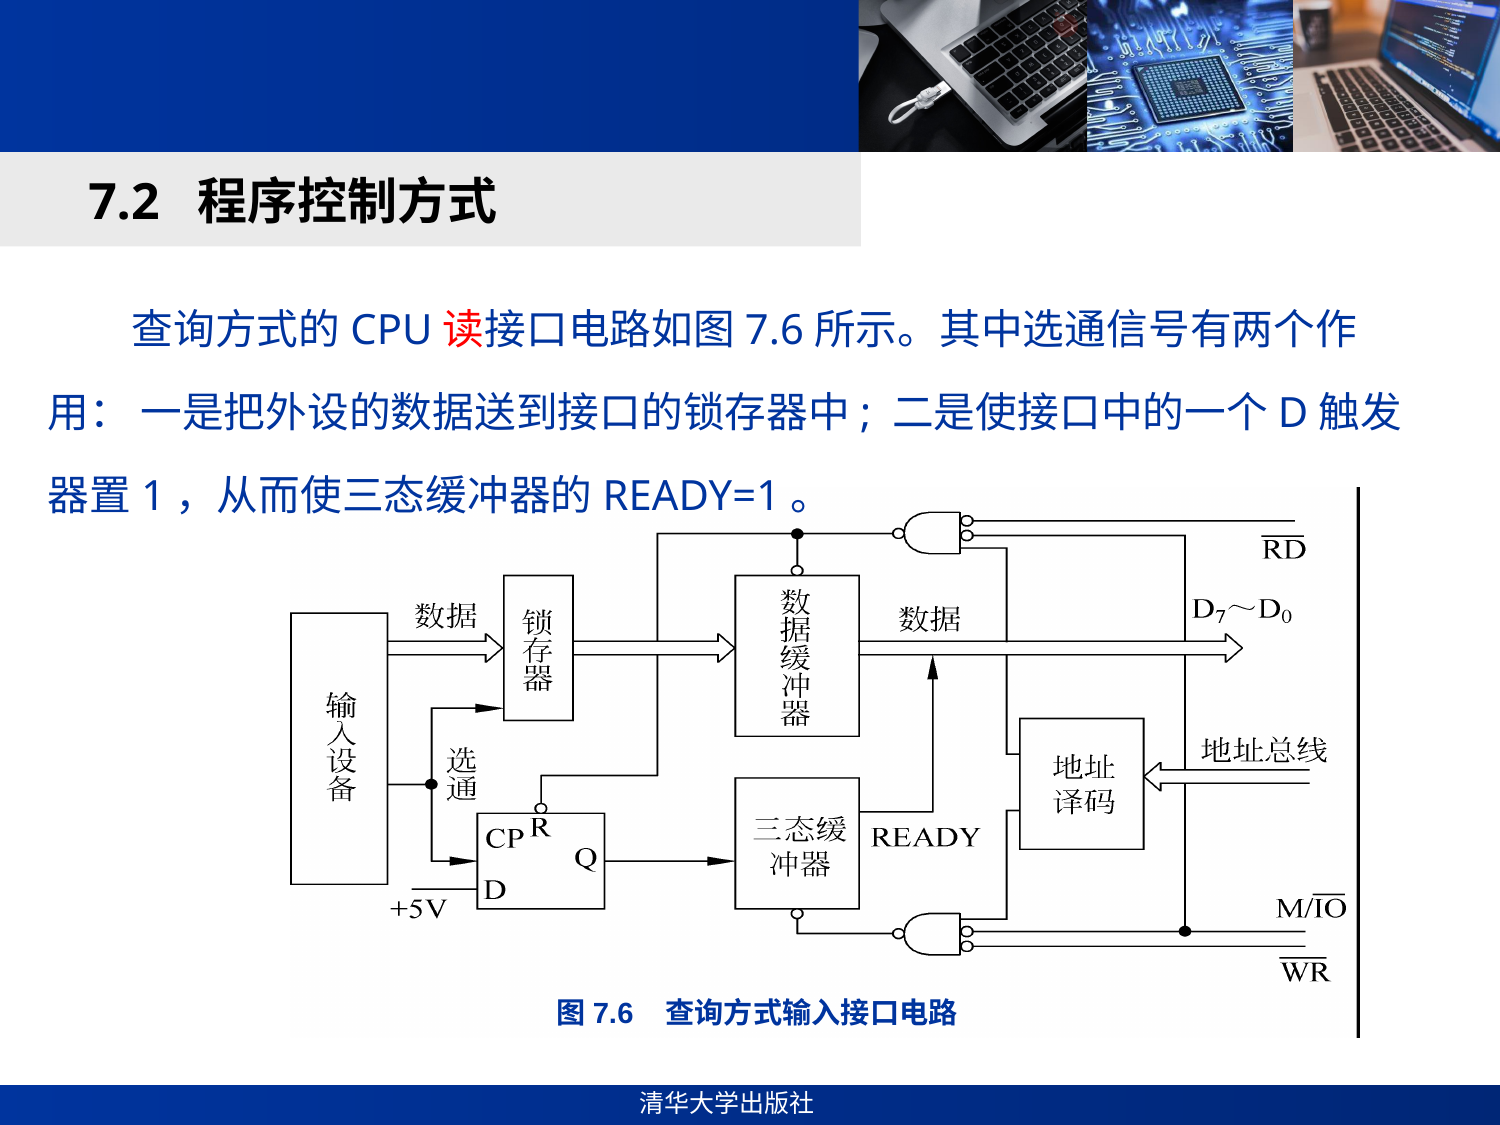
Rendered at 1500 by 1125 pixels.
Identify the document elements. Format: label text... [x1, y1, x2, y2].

list 7.2 程序控制方式 [73, 162, 668, 258]
picture [858, 0, 1500, 152]
text_box 查询方式的CPU读接口电路如图7.6所示。其中选通信号有两个作用： 一是把外设的数据送到接口的锁存器中; 二是使接口中的一个D触发器置1，从而使三态缓冲器的READY=1。 [33, 261, 1448, 537]
picture [289, 486, 1360, 1039]
